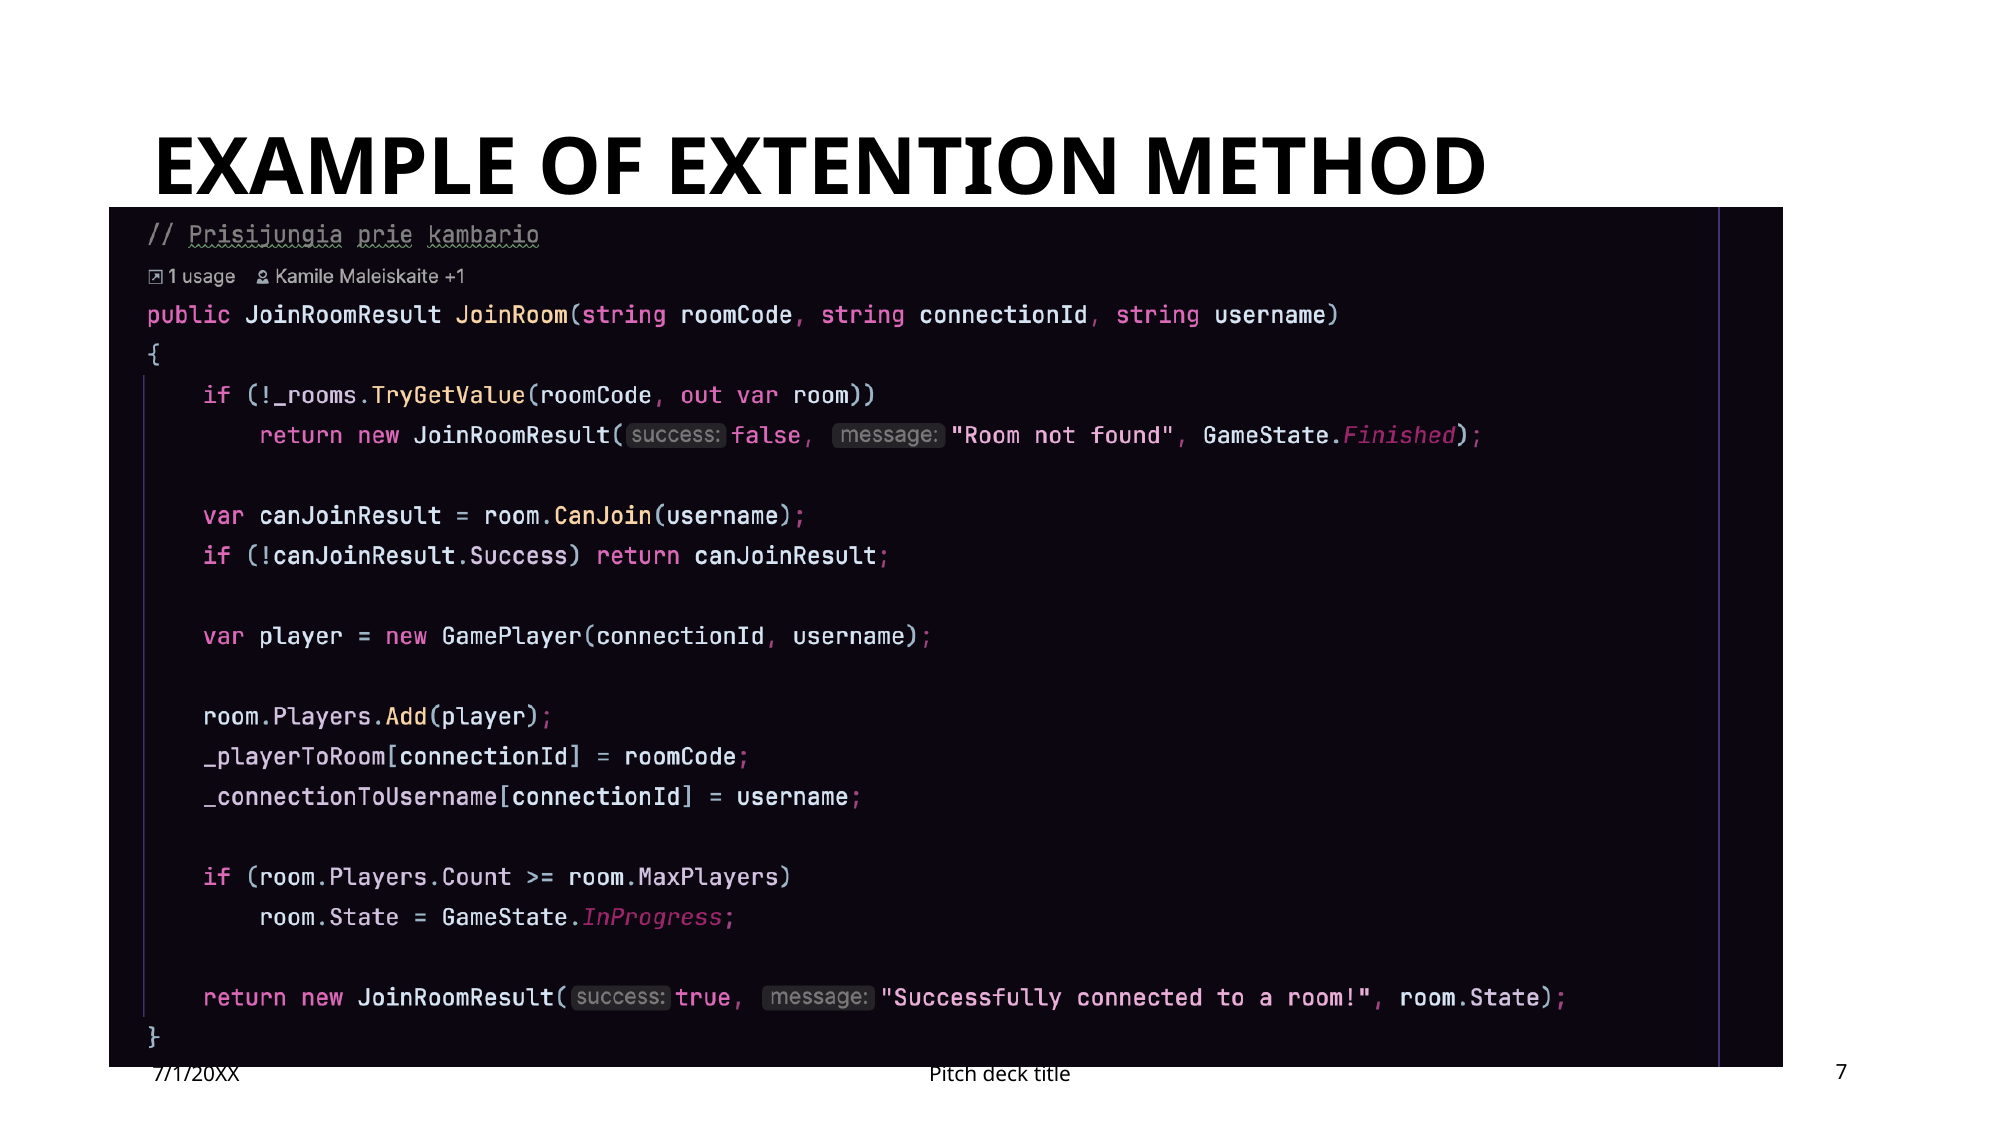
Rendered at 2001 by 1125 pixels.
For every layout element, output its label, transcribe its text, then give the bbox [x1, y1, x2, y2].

title EXAMPLE OF EXTENTION METHOD [137, 59, 1863, 278]
slide_number 7 [1412, 1042, 1863, 1103]
footer Pitch deck title [662, 1067, 1338, 1103]
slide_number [137, 1067, 588, 1103]
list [109, 207, 1783, 1067]
